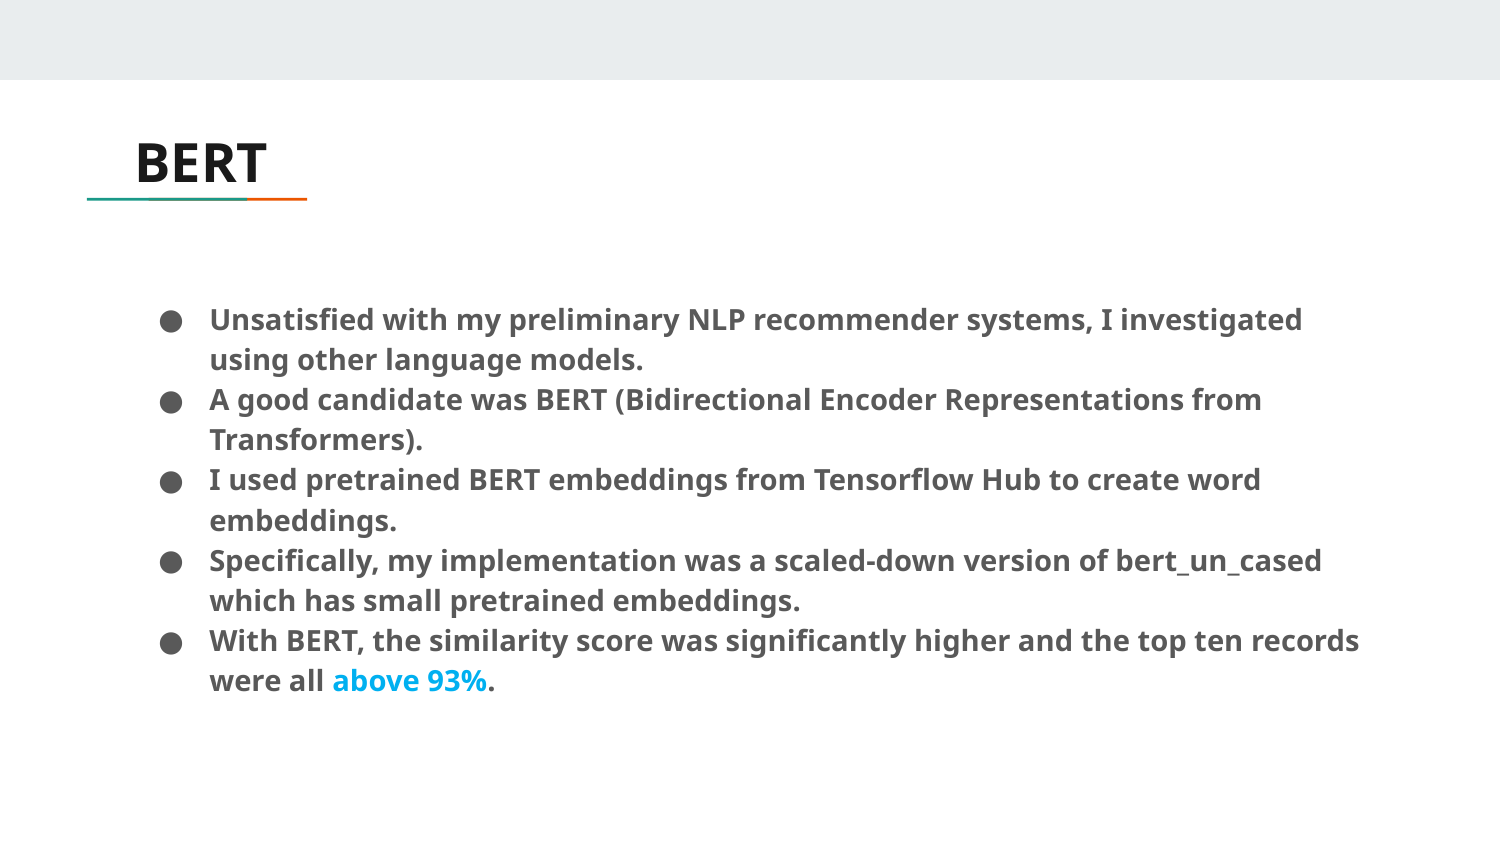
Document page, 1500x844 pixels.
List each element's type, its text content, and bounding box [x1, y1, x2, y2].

list Unsatisfied with my preliminary NLP recommender systems, I investigated using other language models. A good candidate was BERT (Bidirectional Encoder Representations from Transformers). I used pretrained BERT embeddings from Tensorflow Hub to create word embeddings. Specifically, my implementation was a scaled-down version of bert_un_cased which has small pretrained embeddings. With BERT, the similarity score was significantly higher and the top ten records were all above 93%. [119, 280, 1381, 652]
title BERT [119, 112, 1381, 201]
